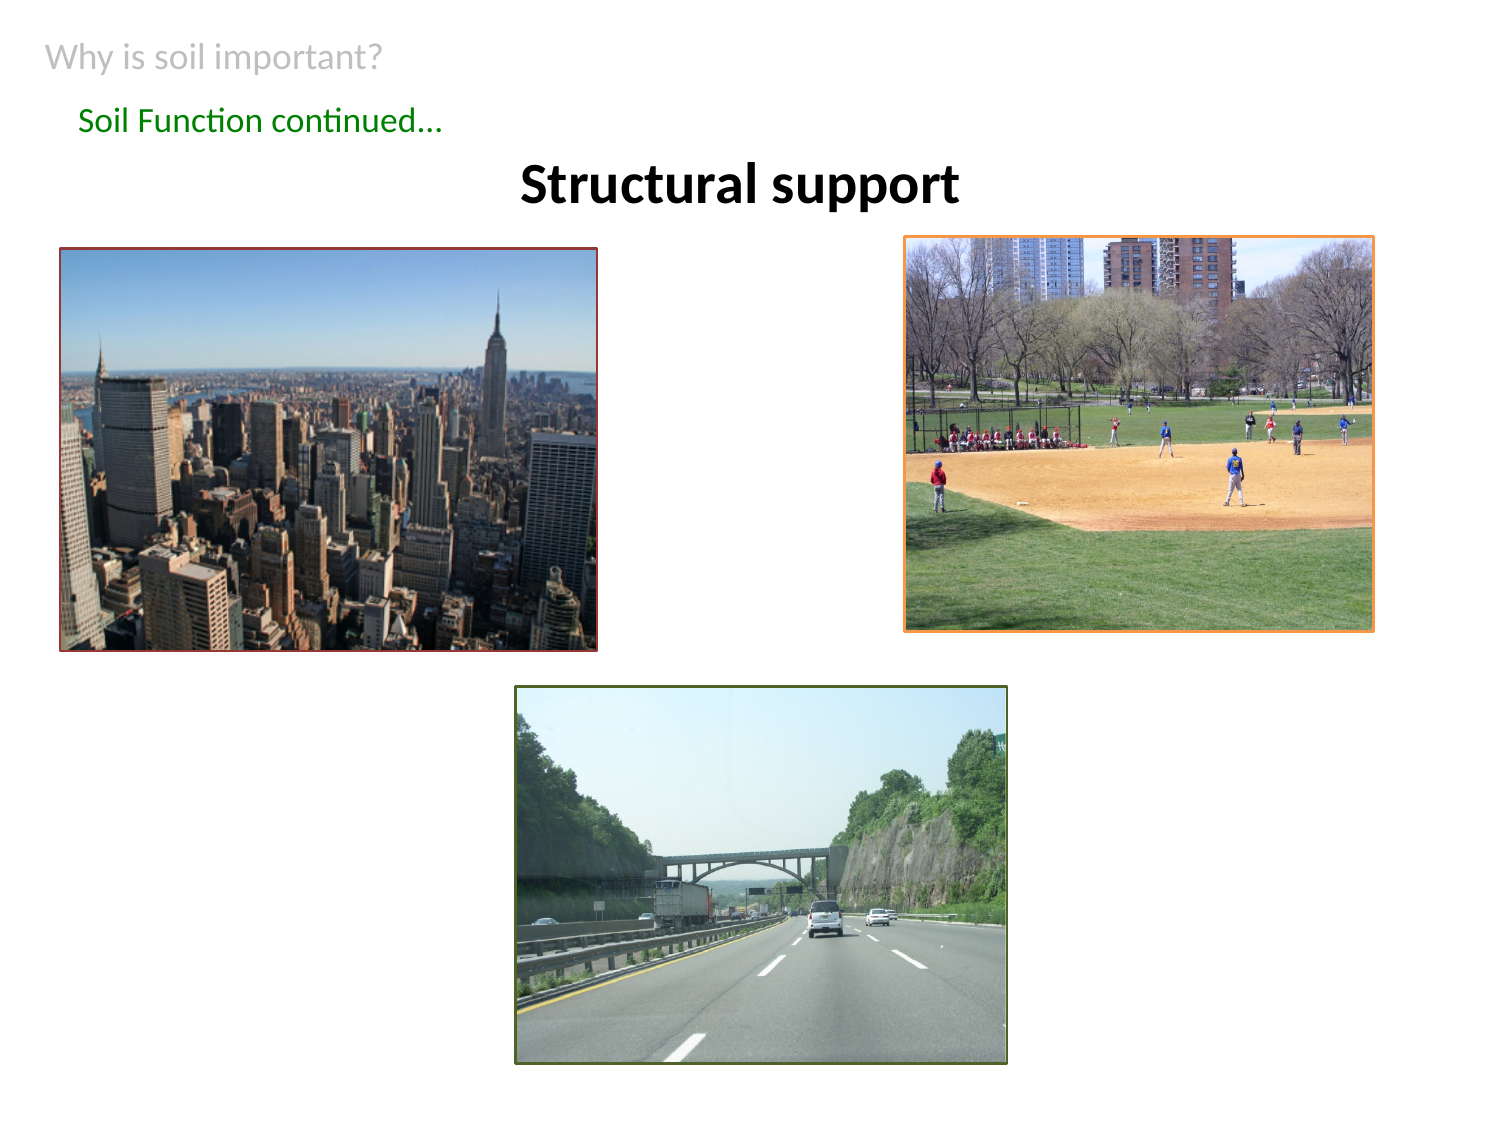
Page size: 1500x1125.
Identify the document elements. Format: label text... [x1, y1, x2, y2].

picture [516, 687, 1006, 1063]
text_box Why is soil important? [30, 24, 400, 85]
picture [60, 249, 596, 651]
picture [905, 237, 1373, 631]
title Soil Function continued... [38, 75, 484, 163]
text_box Structural support [505, 137, 1039, 223]
